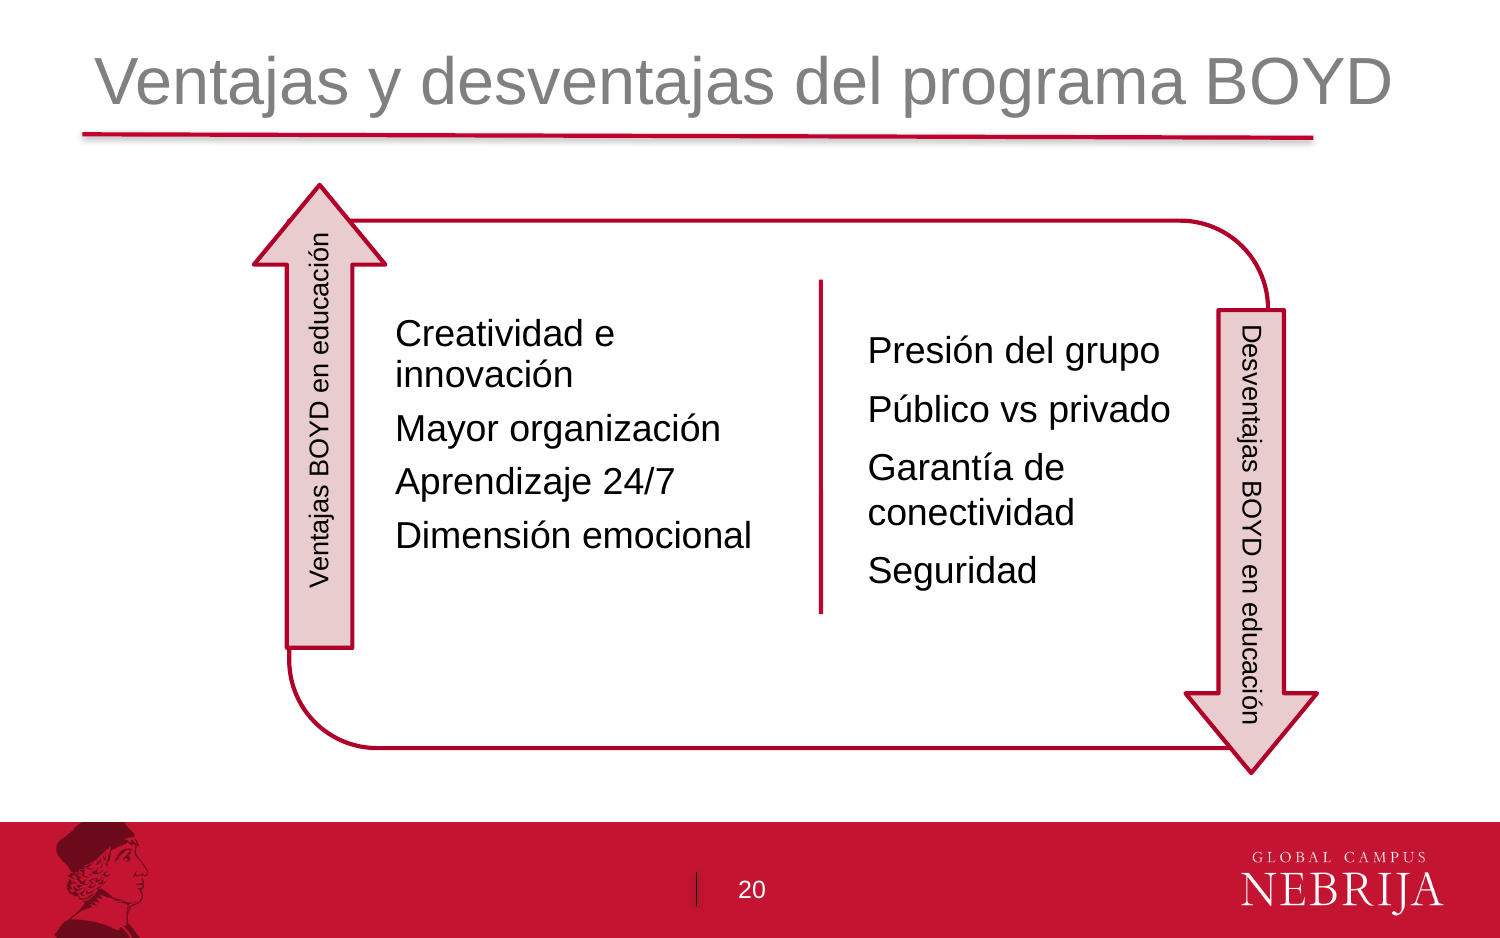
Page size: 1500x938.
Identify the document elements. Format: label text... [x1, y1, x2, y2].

title Ventajas y desventajas del programa BOYD [79, 16, 1413, 140]
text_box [253, 173, 1318, 817]
picture [0, 822, 1500, 938]
